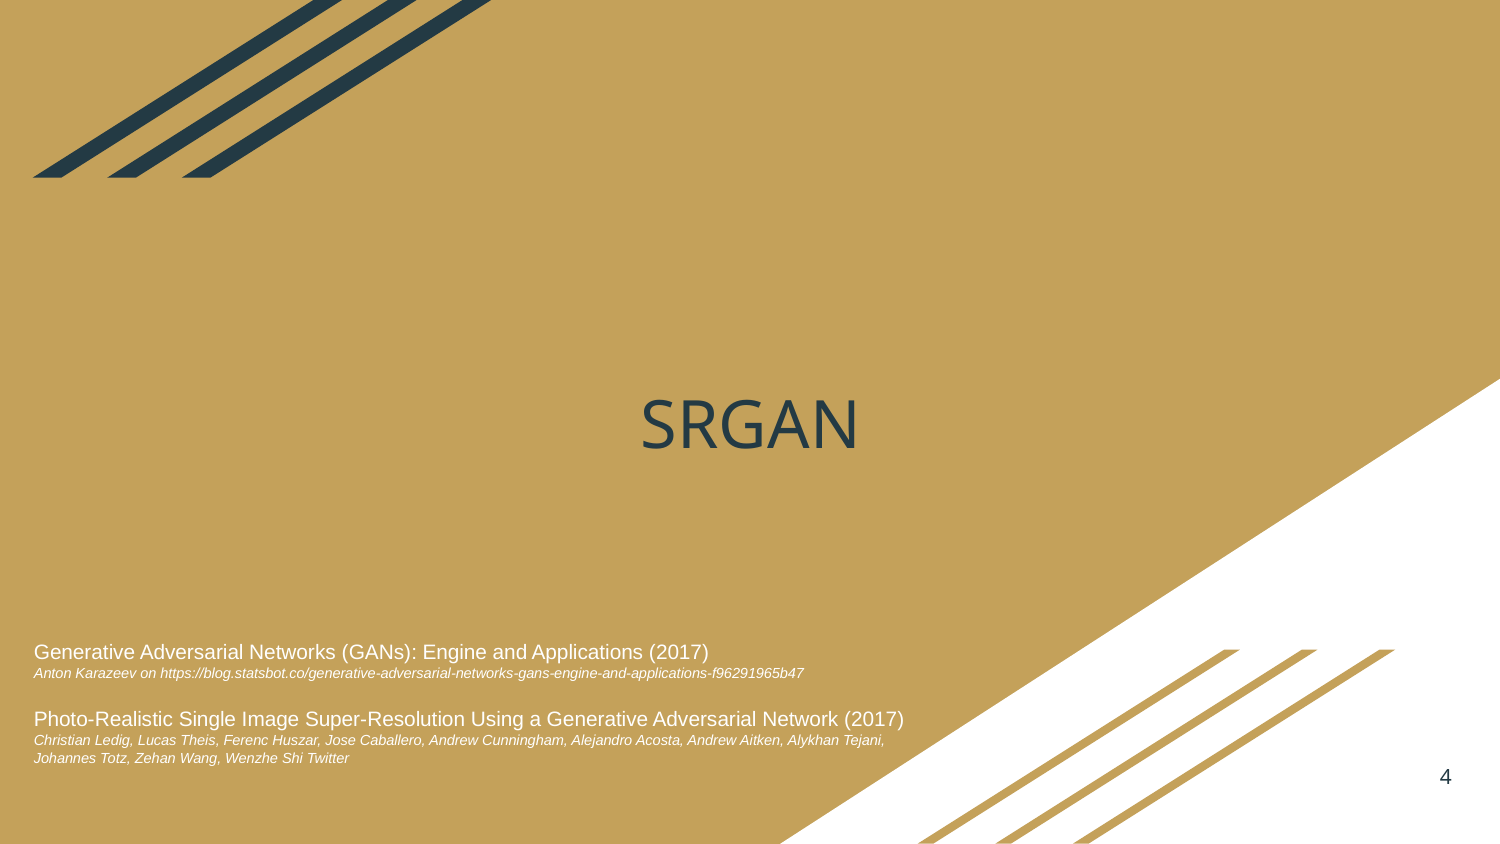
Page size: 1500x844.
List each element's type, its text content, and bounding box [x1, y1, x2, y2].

slide_number ‹#› [1376, 745, 1467, 810]
title SRGAN [309, 286, 1192, 557]
text_box Generative Adversarial Networks (GANs): Engine and Applications (2017) Anton Karazeev on https://blog.statsbot.co/generative-adversarial-networks-gans-engine-and-applications-f96291965b47 Photo-Realistic Single Image Super-Resolution Using a Generative Adversarial Network (2017) Christian Ledig, Lucas Theis, Ferenc Huszar, Jose Caballero, Andrew Cunningham, Alejandro Acosta, Andrew Aitken, Alykhan Tejani, Johannes Totz, Zehan Wang, Wenzhe Shi Twitter [18, 623, 984, 824]
